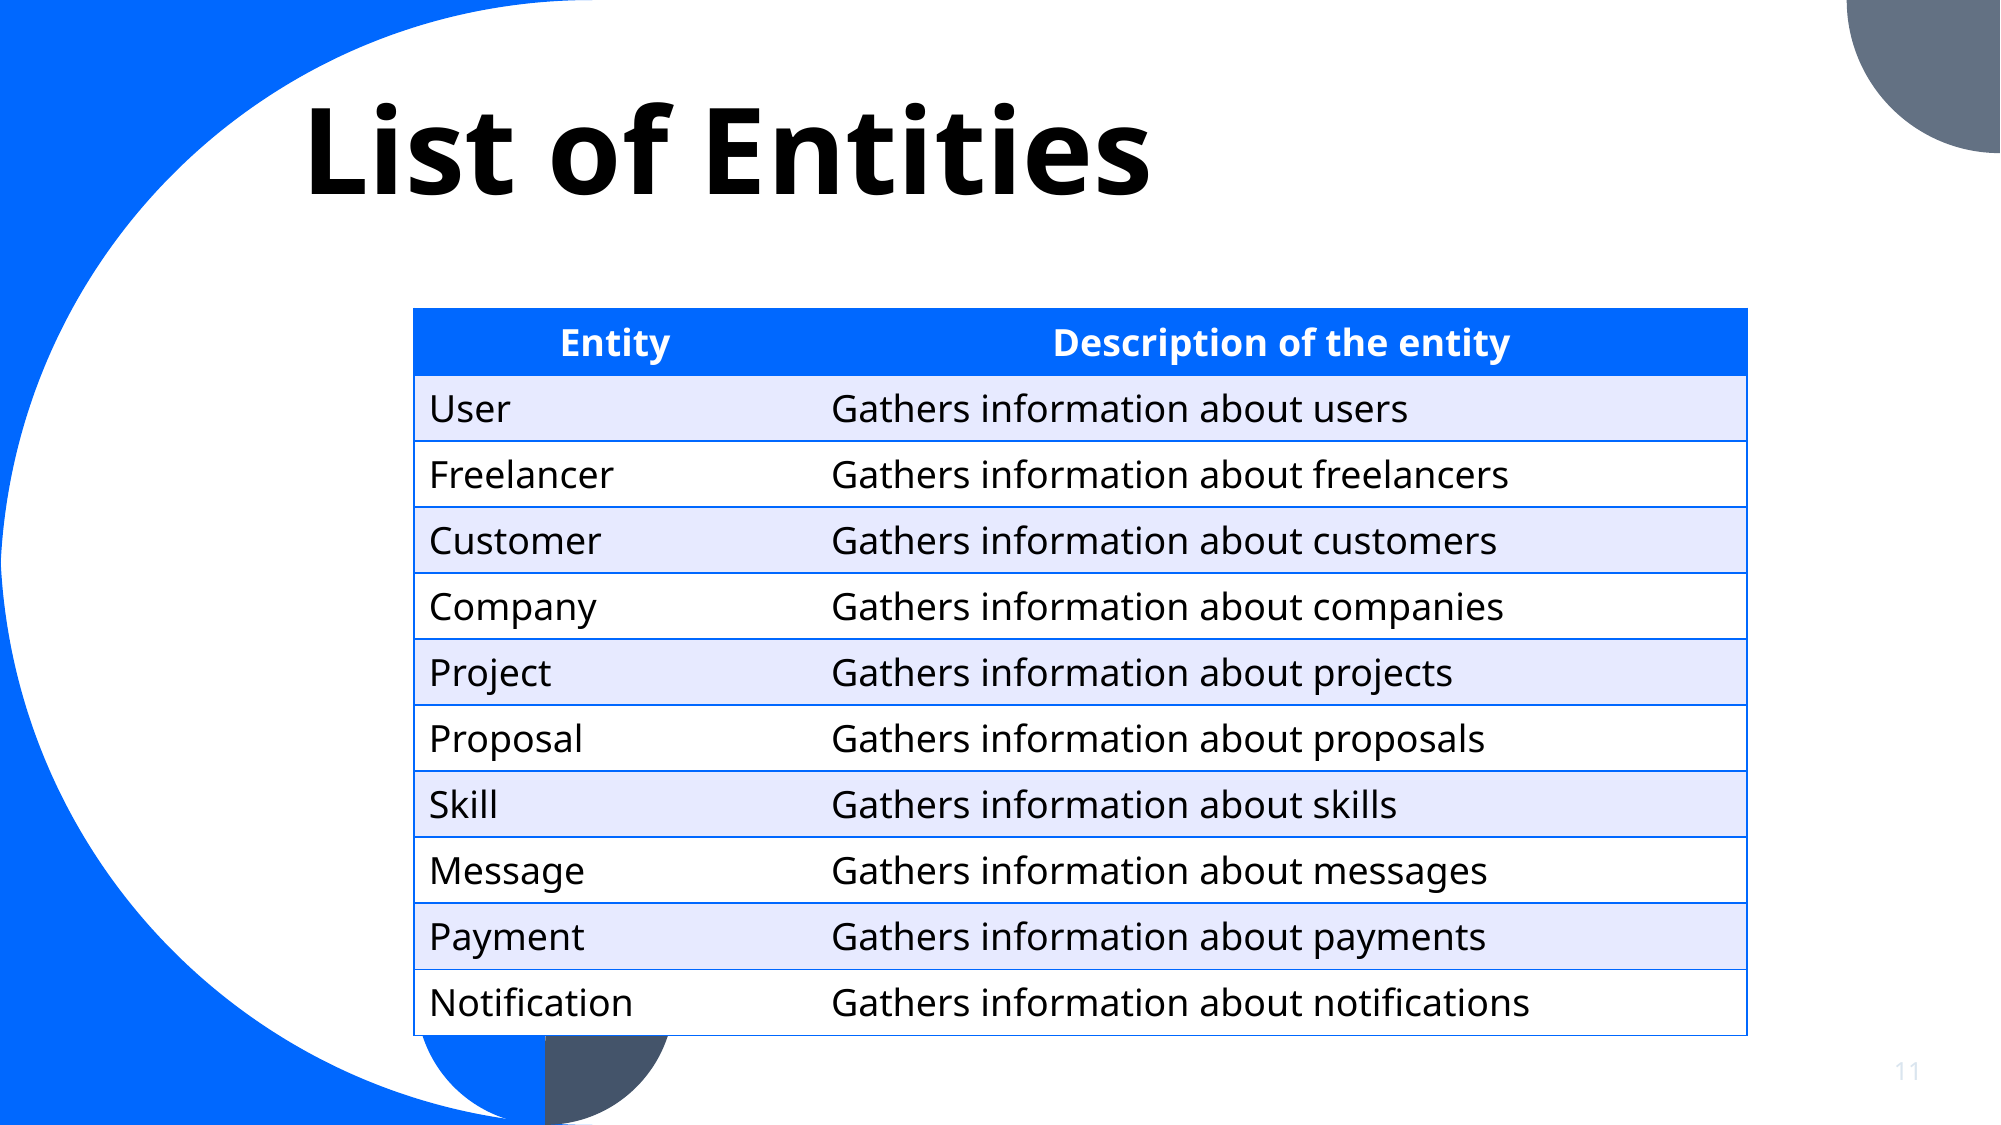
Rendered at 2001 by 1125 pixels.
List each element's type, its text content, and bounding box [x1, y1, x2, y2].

table_header Entity [415, 309, 816, 374]
table_cell Skill [415, 772, 816, 836]
table_cell Gathers information about users [816, 376, 1746, 440]
table_cell Gathers information about projects [816, 640, 1746, 704]
table_cell User [415, 376, 816, 440]
table_cell Proposal [415, 706, 816, 770]
table_cell Gathers information about proposals [816, 706, 1746, 770]
title List of Entities [286, 81, 1714, 228]
table_cell Payment [415, 904, 816, 969]
table_cell Gathers information about payments [816, 904, 1746, 969]
table_cell Gathers information about customers [816, 508, 1746, 572]
table_cell Gathers information about notifications [816, 970, 1746, 1035]
table_header Description of the entity [816, 309, 1746, 374]
table_cell Gathers information about messages [816, 838, 1746, 902]
table_cell Gathers information about companies [816, 574, 1746, 638]
table_cell Gathers information about freelancers [816, 442, 1746, 506]
table_cell Customer [415, 508, 816, 572]
table_cell Project [415, 640, 816, 704]
table_cell Message [415, 838, 816, 902]
table_cell Notification [415, 970, 816, 1035]
table_cell Gathers information about skills [816, 772, 1746, 836]
slide_number 11 [1665, 1042, 1938, 1103]
table_cell Company [415, 574, 816, 638]
table_cell Freelancer [415, 442, 816, 506]
